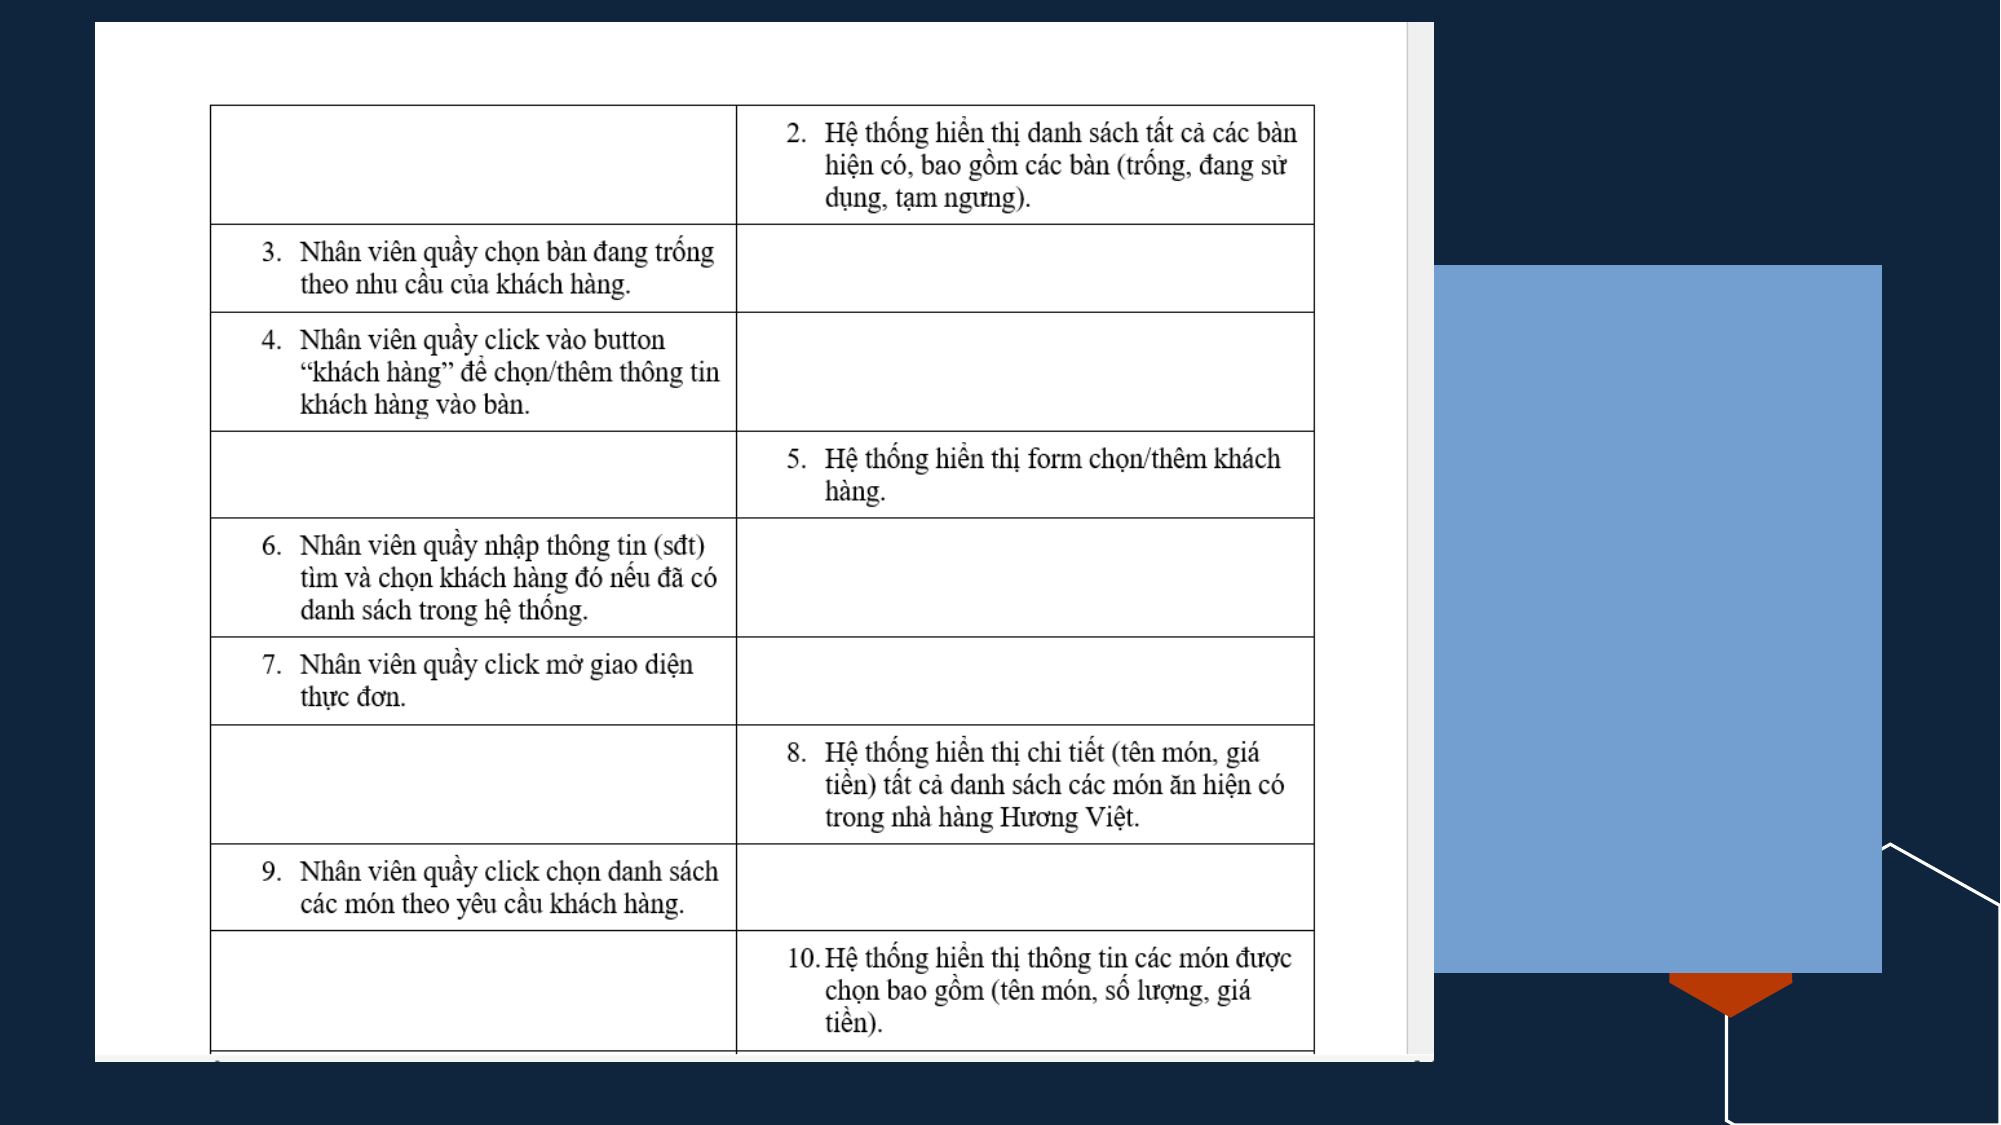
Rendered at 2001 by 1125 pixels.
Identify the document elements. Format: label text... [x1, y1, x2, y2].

picture [95, 22, 1434, 1062]
footer Presentation Title [79, 1020, 755, 1080]
